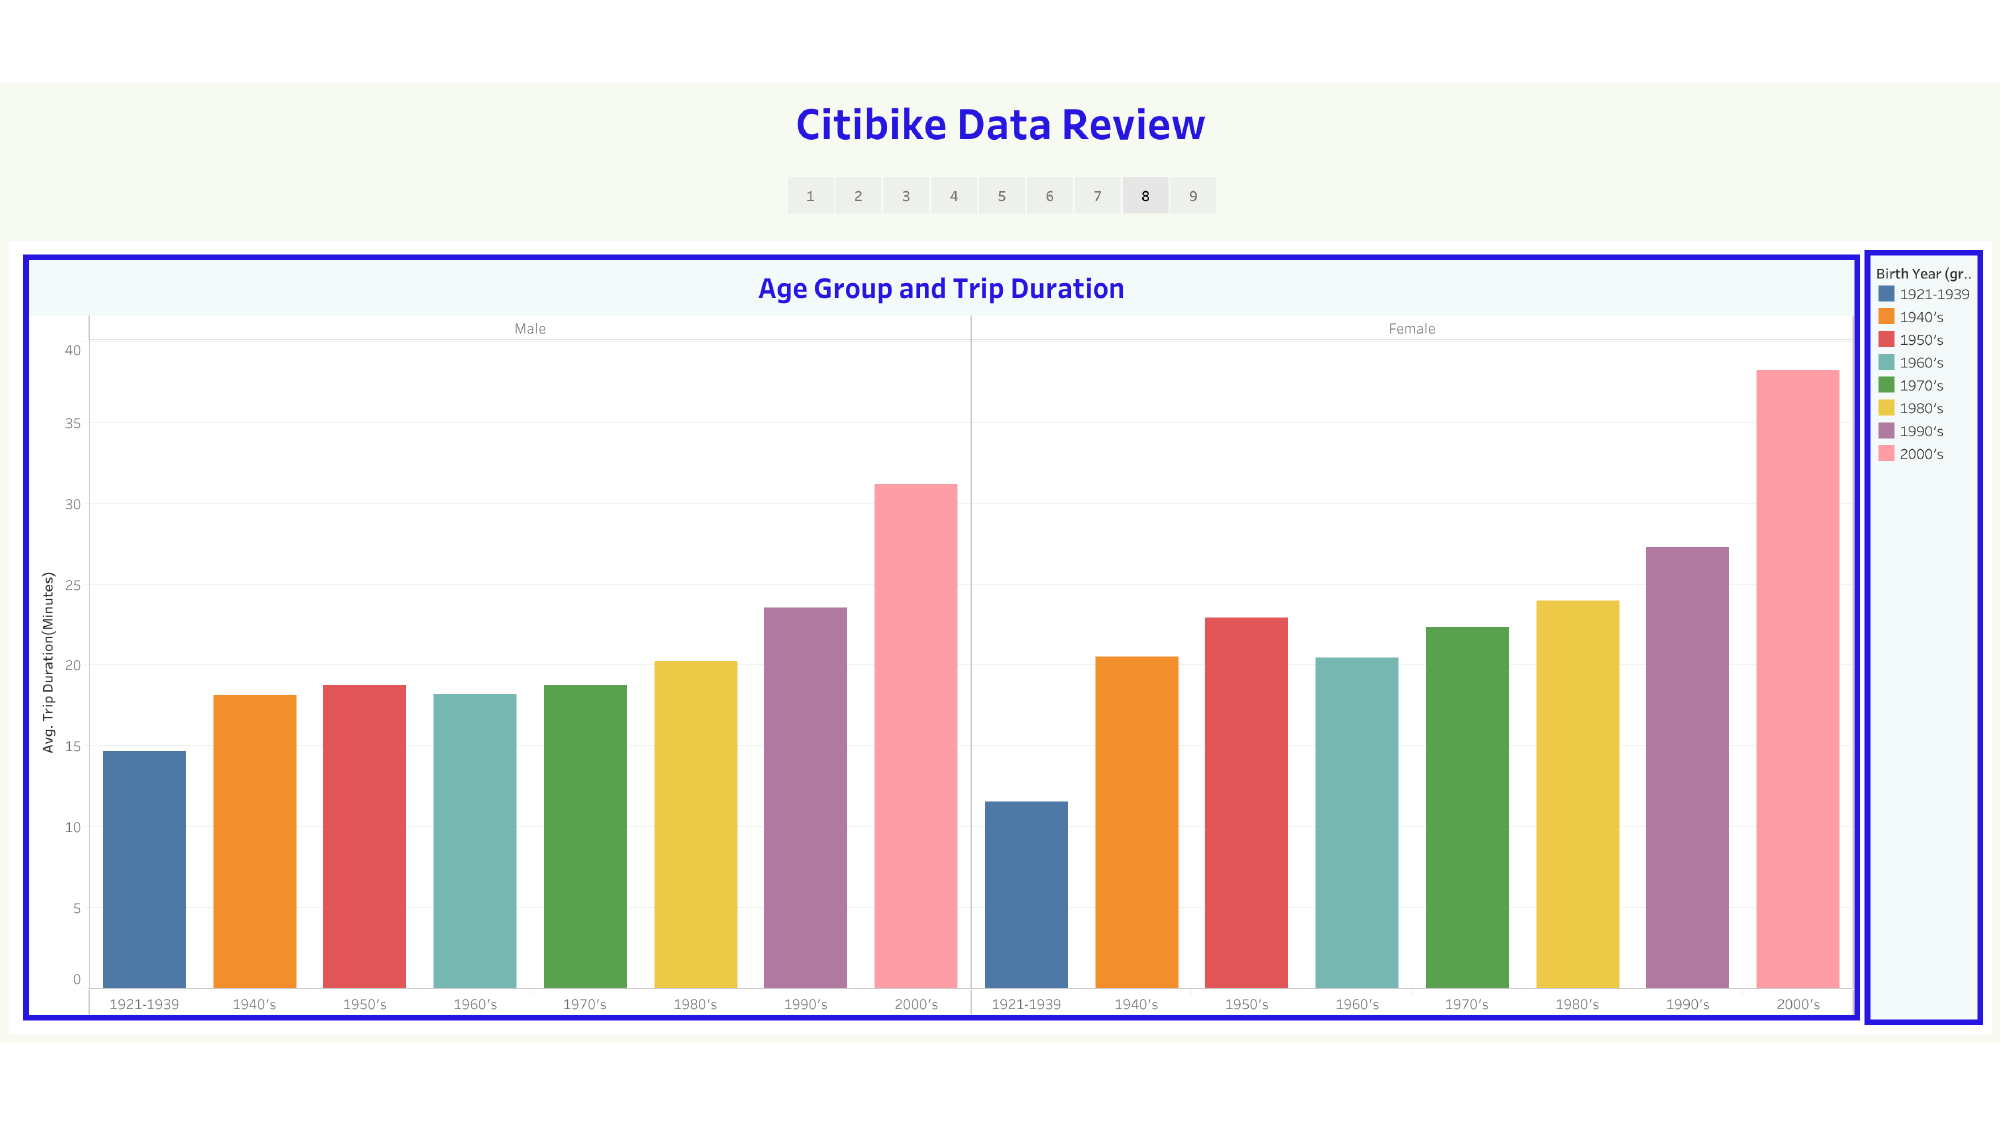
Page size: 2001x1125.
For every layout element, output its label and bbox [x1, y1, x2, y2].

picture [0, 83, 2000, 1042]
